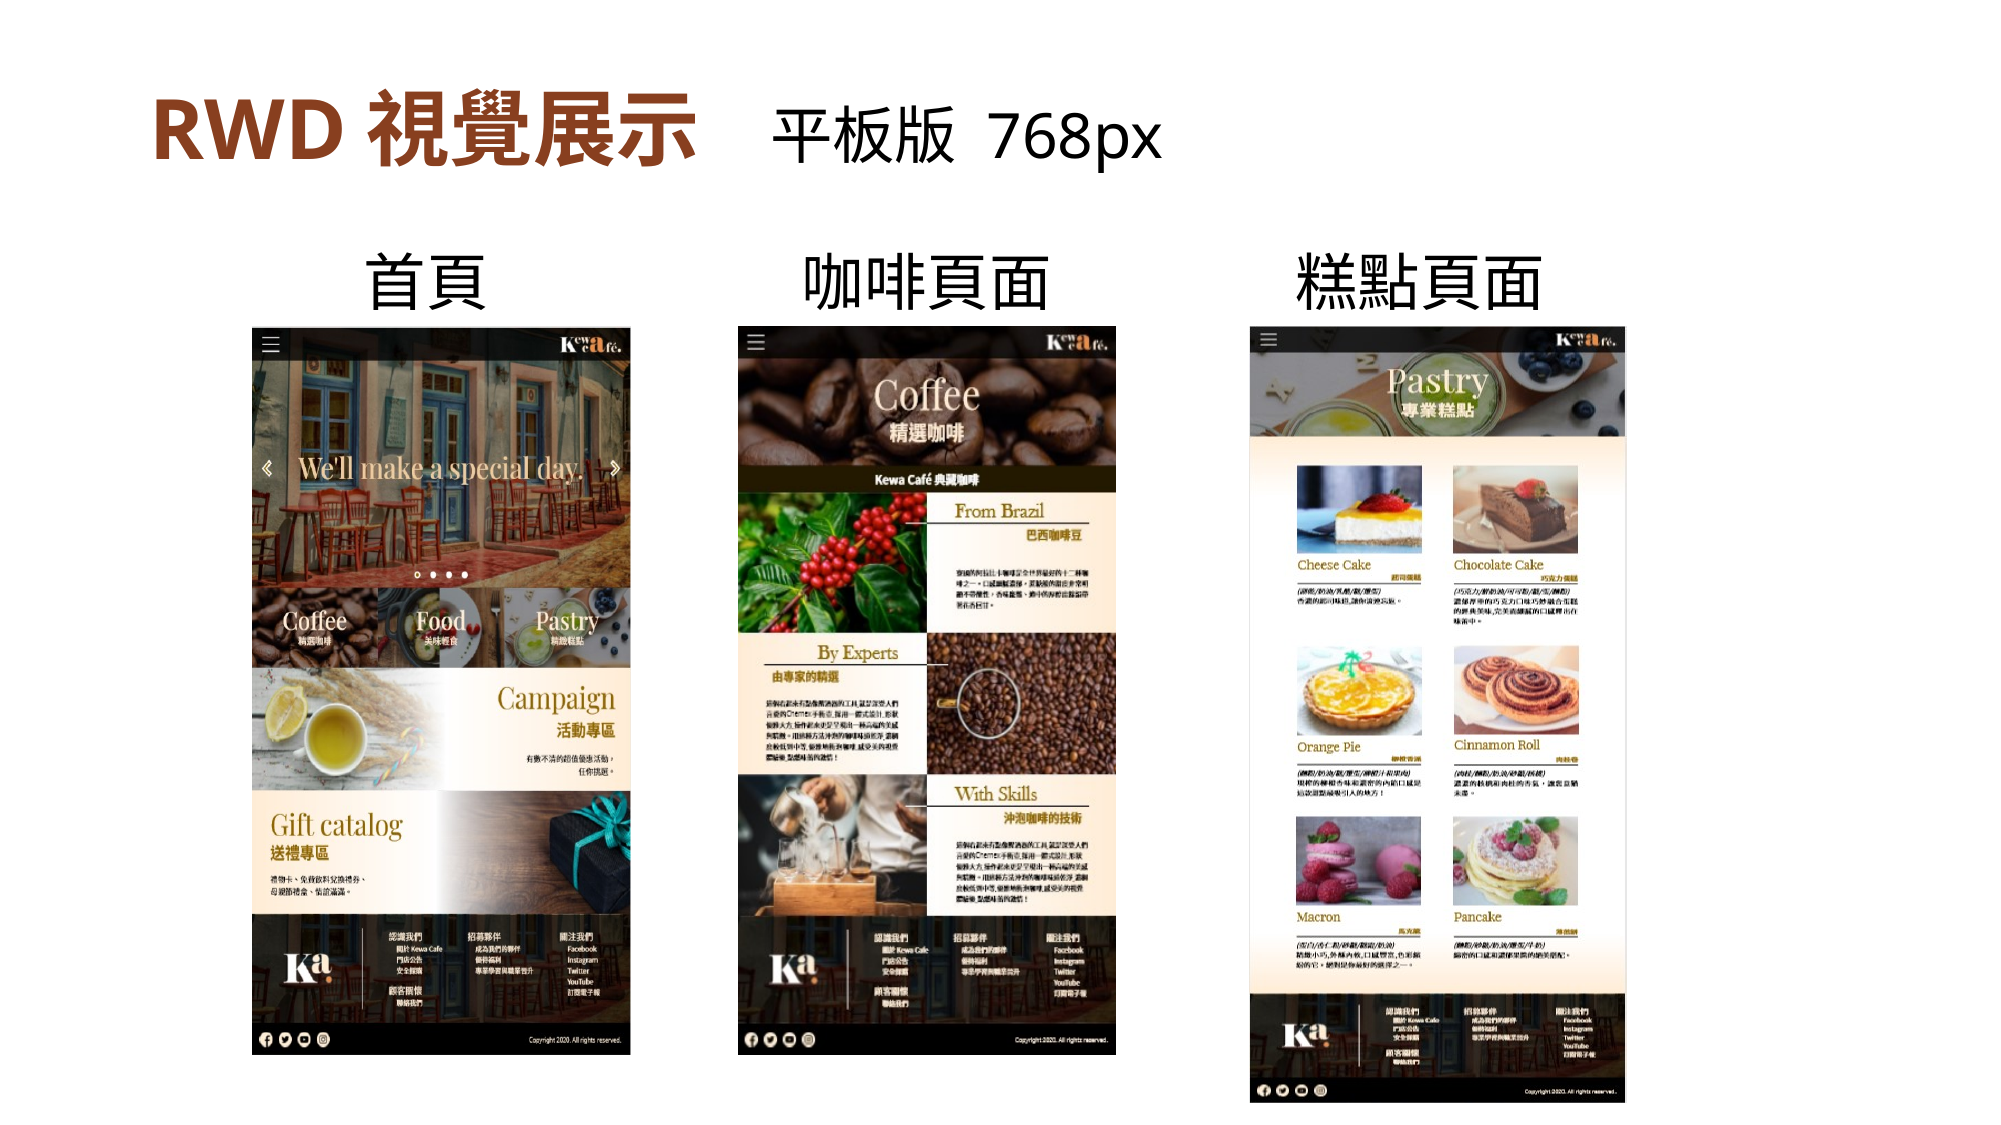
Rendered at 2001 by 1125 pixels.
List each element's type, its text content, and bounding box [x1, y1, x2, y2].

text_box 咖啡頁面 [743, 227, 1110, 326]
text_box 首頁 [348, 227, 534, 326]
picture [738, 326, 1116, 1055]
text_box RWD視覺展示 [134, 80, 776, 195]
picture [1249, 326, 1628, 1103]
picture [252, 326, 631, 1055]
text_box 平板版 768px [776, 97, 1238, 178]
text_box 糕點頁面 [1213, 227, 1627, 327]
